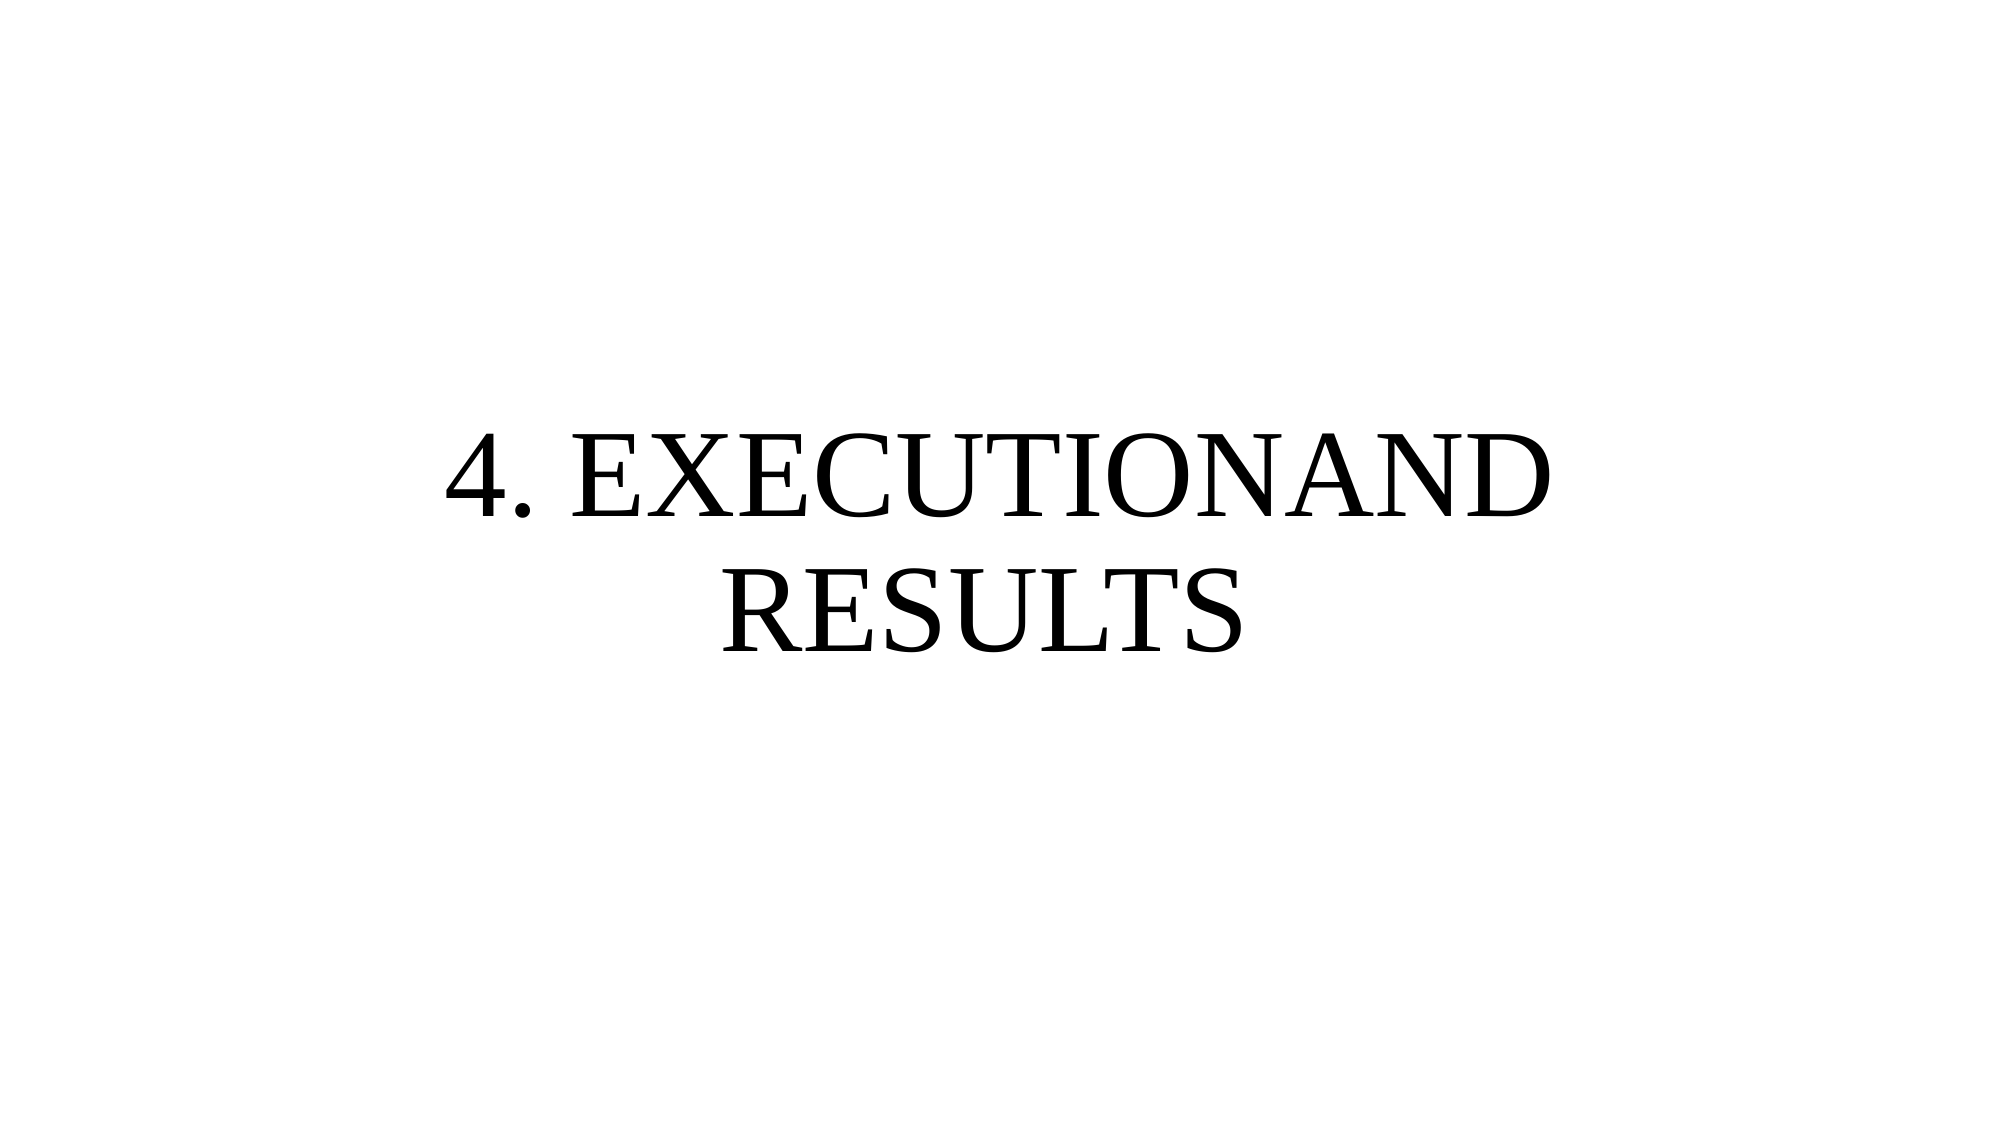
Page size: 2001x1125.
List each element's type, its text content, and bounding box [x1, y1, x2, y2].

title 4. EXECUTIONAND RESULTS [249, 429, 1750, 821]
